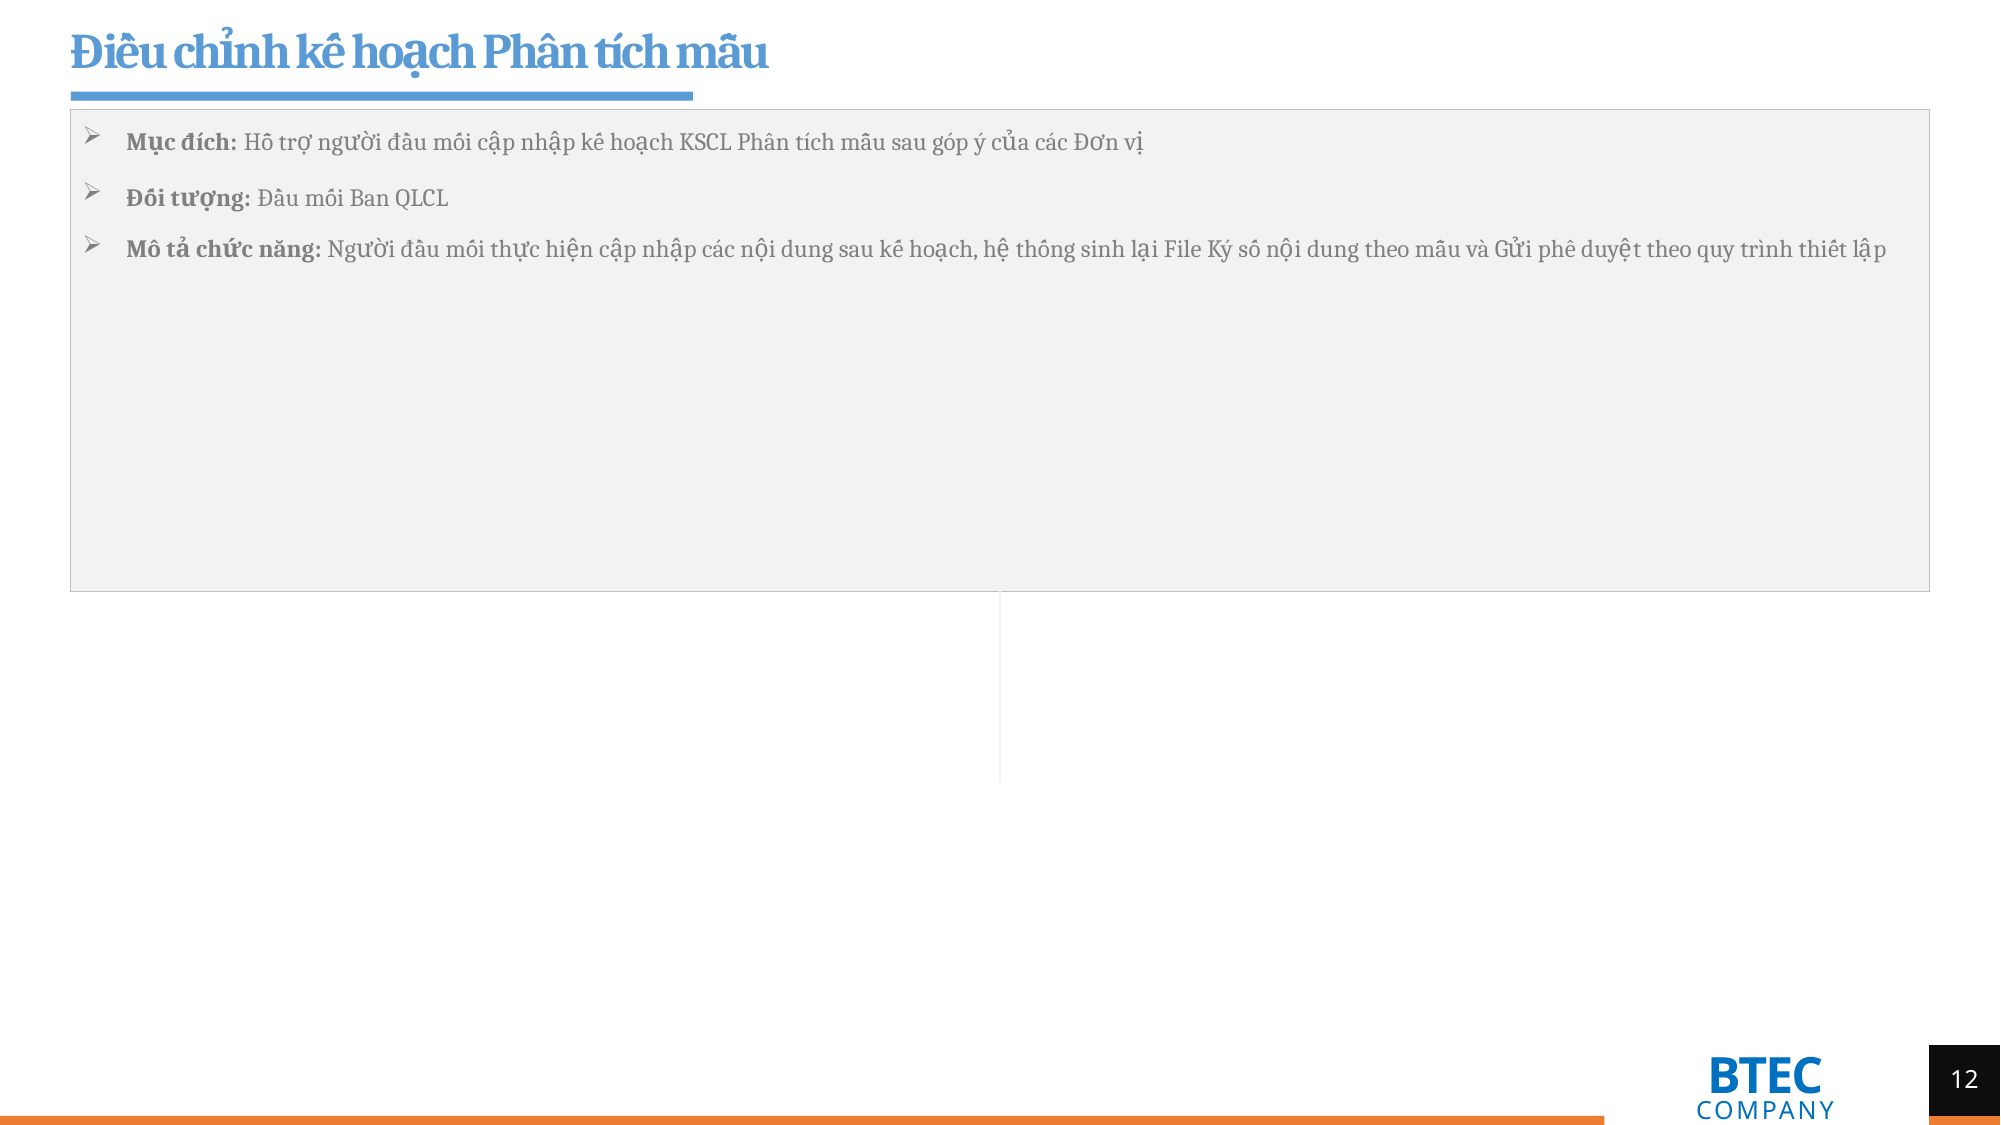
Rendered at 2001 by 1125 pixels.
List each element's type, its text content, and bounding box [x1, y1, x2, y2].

text_box [0, 1115, 1605, 1125]
list Mục đích: Hỗ trợ người đầu mối cập nhập kế hoạch KSCL Phân tích mẫu sau góp ý của các Đơn vị Đối tượng: Đầu mối Ban QLCL Mô tả chức năng: Người đầu mối thực hiện cập nhập các nội dung sau kế hoạch, hệ thống sinh lại File Ký số nội dung theo mẫu và Gửi phê duyệt theo quy trình thiết lập [70, 109, 1930, 592]
text_box [1928, 1115, 2000, 1125]
slide_number 12 [1929, 1045, 2000, 1115]
text_box BTEC COMPANY [1636, 1064, 1894, 1124]
text_box Điều chỉnh kế hoạch Phân tích mẫu [70, 8, 1370, 97]
text_box [70, 97, 694, 102]
